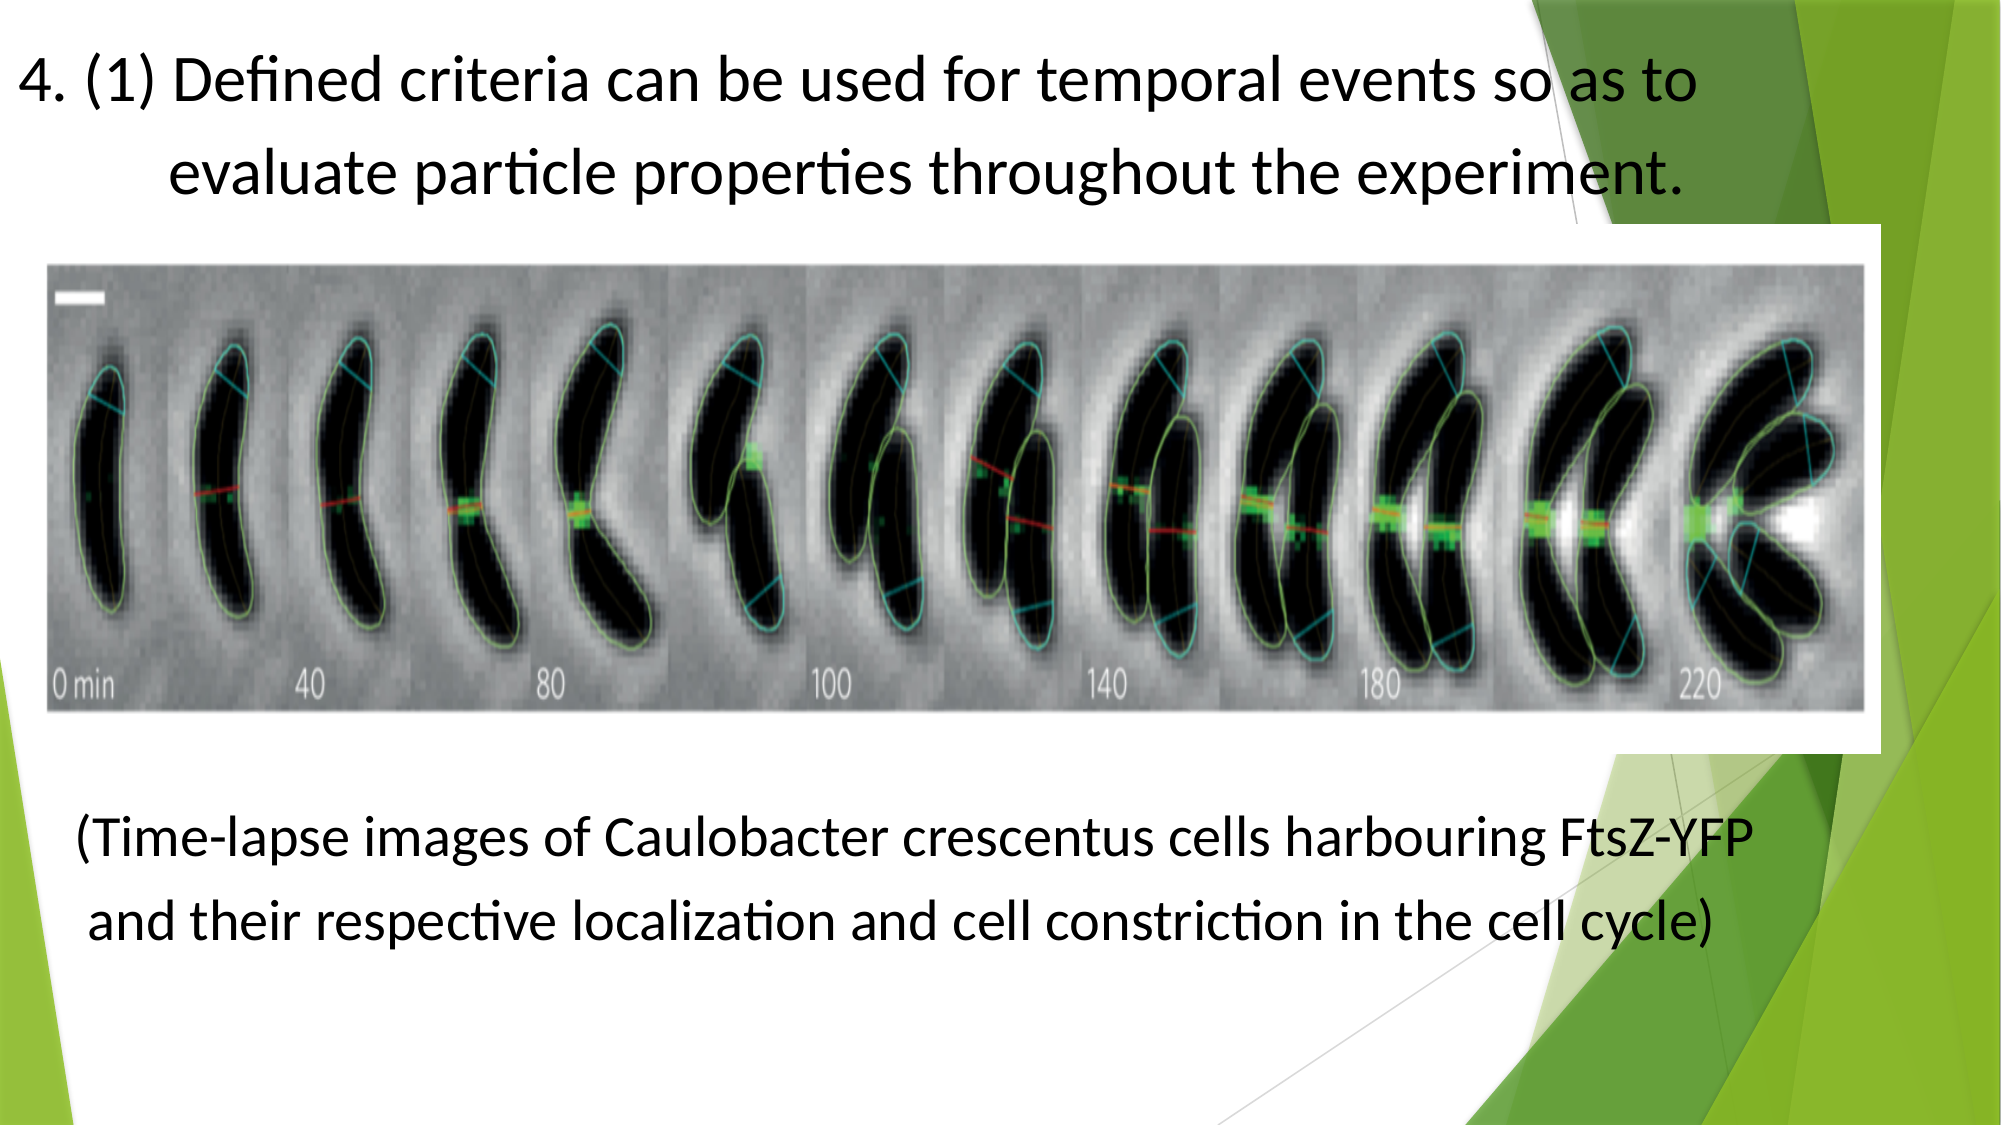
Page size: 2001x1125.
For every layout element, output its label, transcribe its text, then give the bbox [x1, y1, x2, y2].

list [28, 224, 1881, 755]
text_box (Time-lapse images of Caulobacter crescentus cells harbouring FtsZ-YFP and their respective localization and cell constriction in the cell cycle) [59, 798, 1911, 1017]
text_box 4. (1) Defined criteria can be used for temporal events so as to evaluate particle properties throughout the experiment. [3, 36, 1855, 254]
